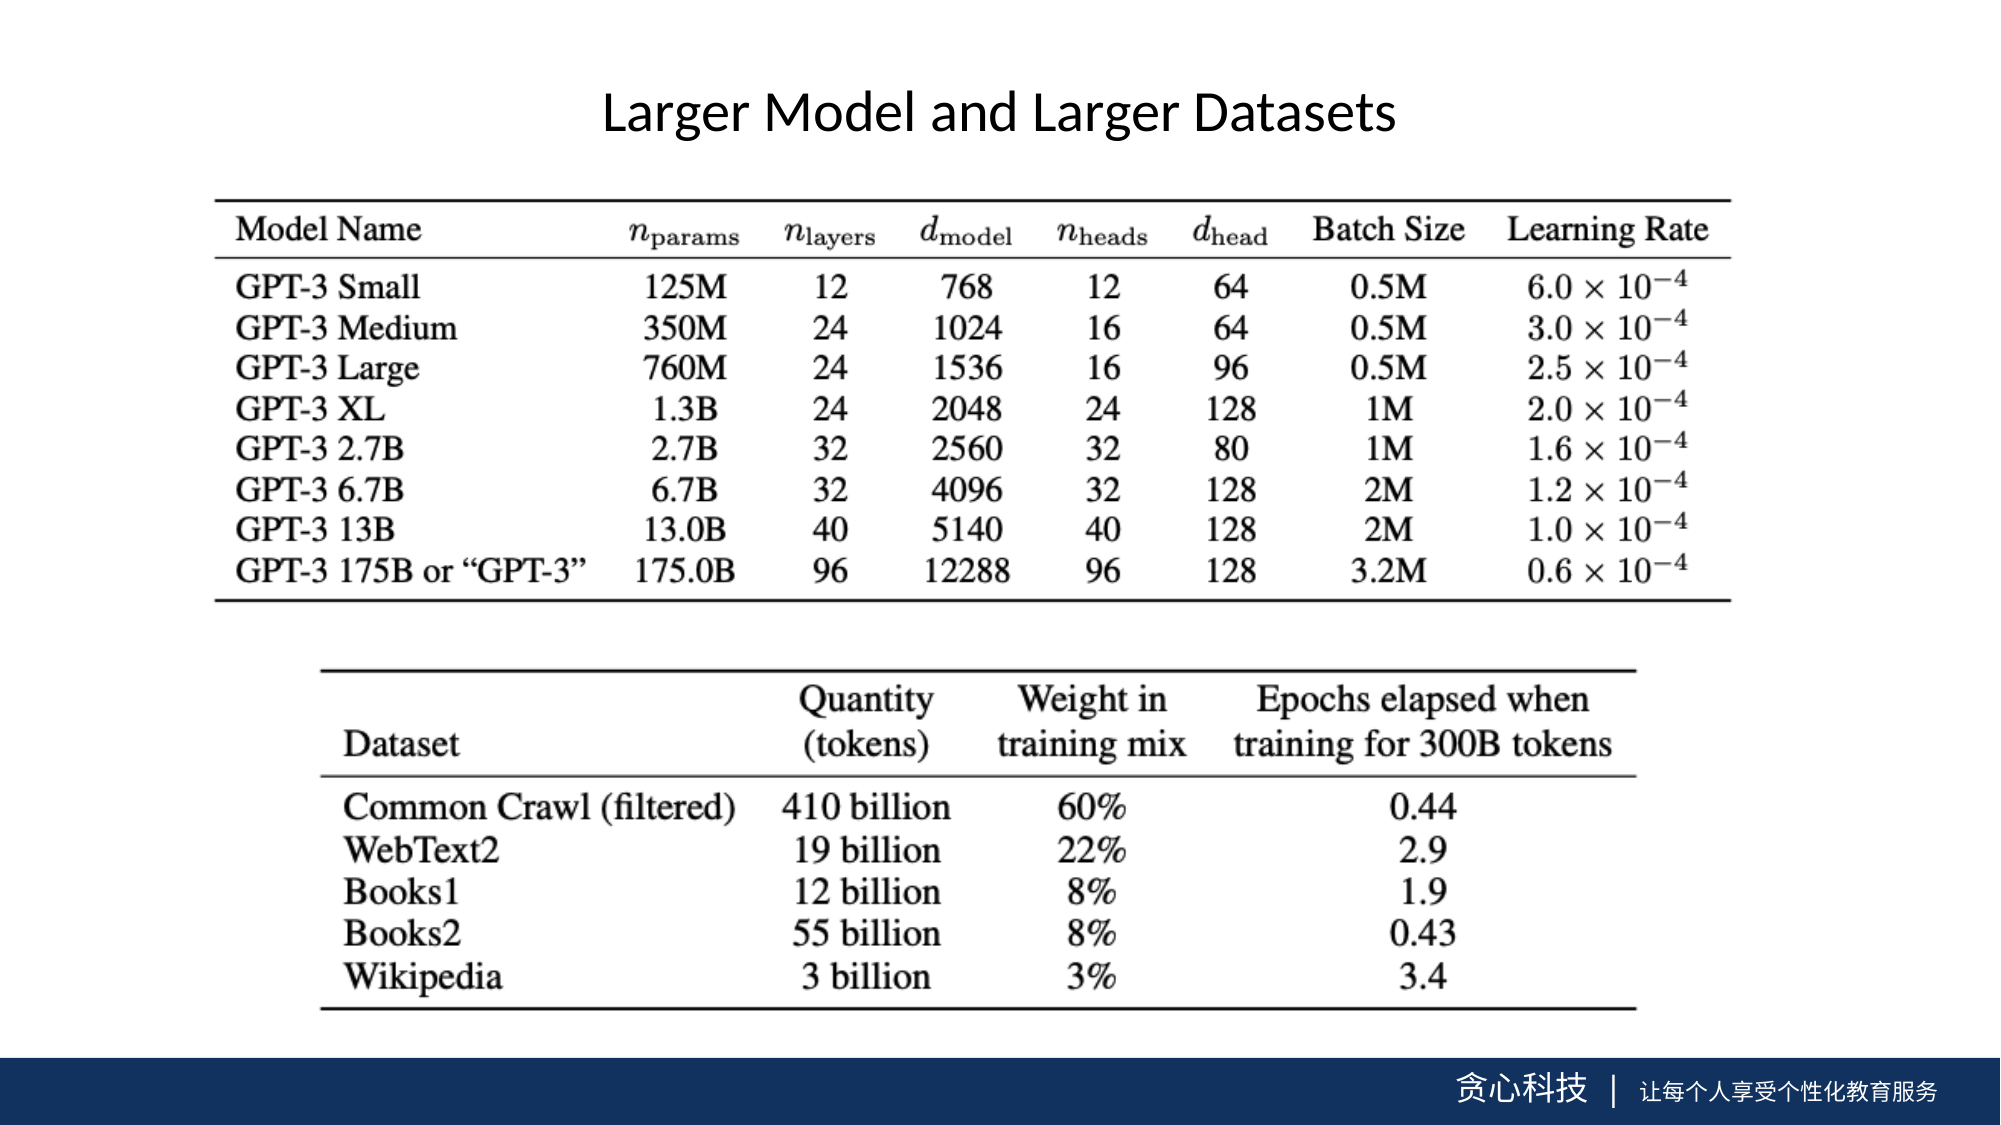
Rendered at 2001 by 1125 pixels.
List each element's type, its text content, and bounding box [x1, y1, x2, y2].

text_box Larger Model and Larger Datasets [398, 65, 1602, 151]
picture [191, 178, 1760, 619]
picture [293, 645, 1658, 1039]
